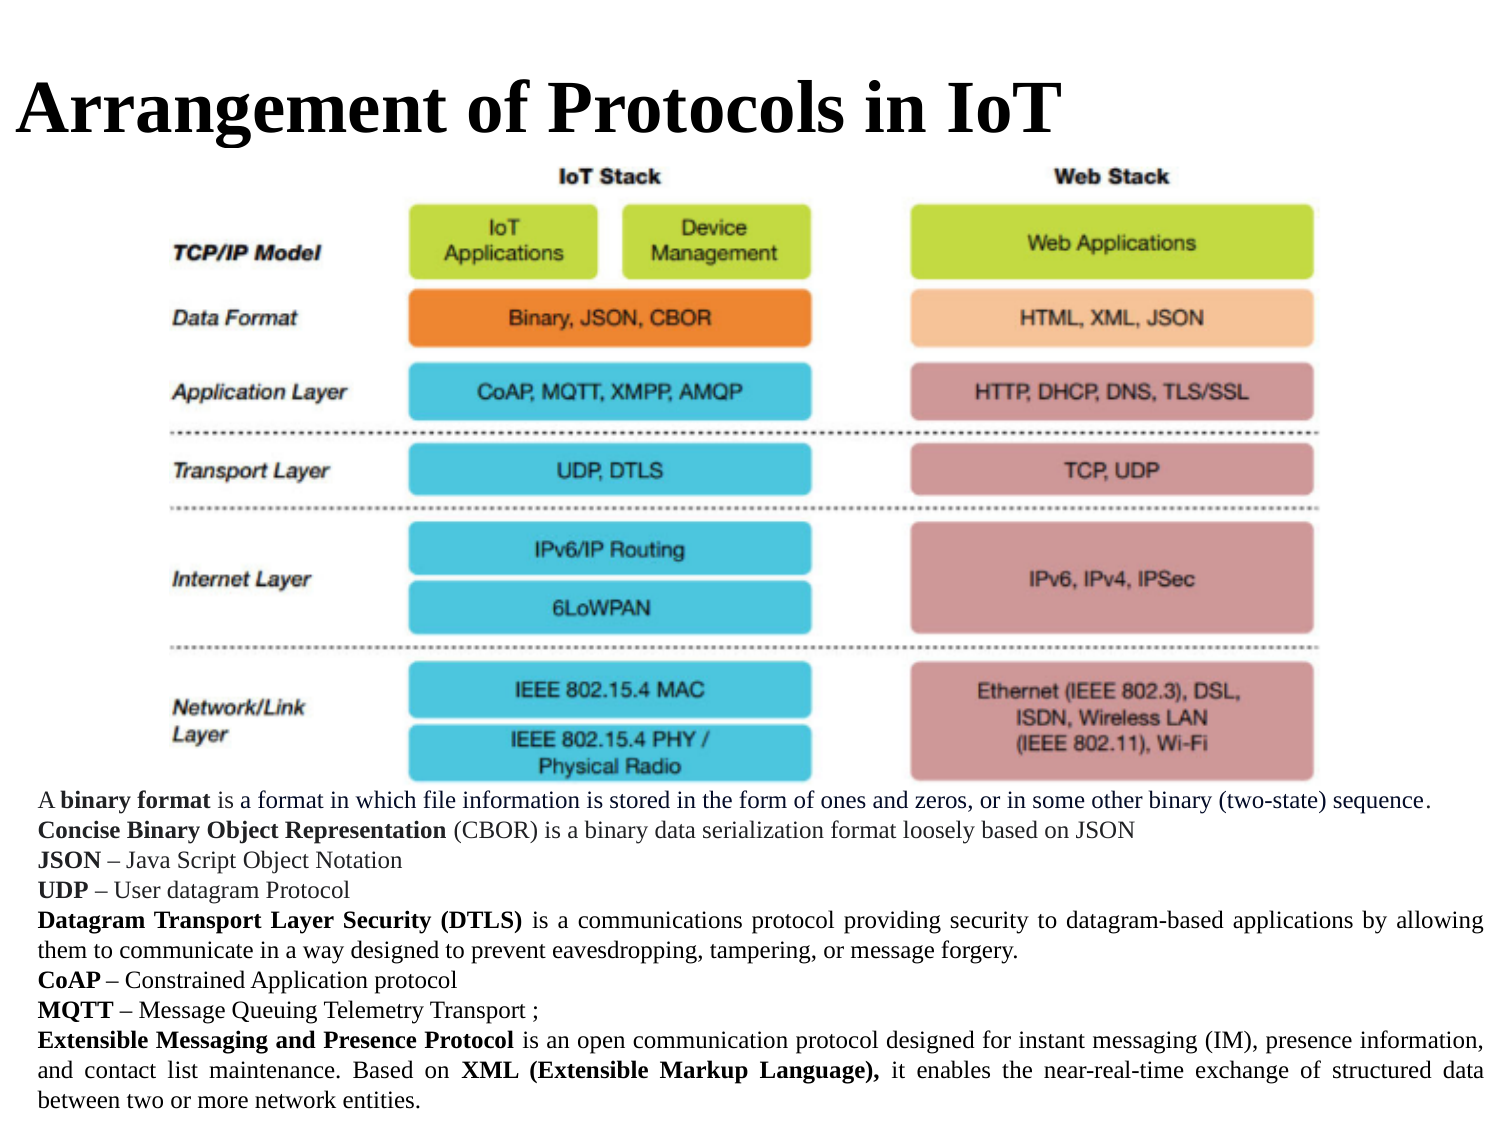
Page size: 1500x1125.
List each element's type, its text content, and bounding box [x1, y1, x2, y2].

picture [169, 148, 1324, 829]
text_box A binary format is a format in which file information is stored in the form of ones and zeros, or in some other binary (two-state) sequence. Concise Binary Object Representation (CBOR) is a binary data serialization format loosely based on JSON JSON – Java Script Object Notation UDP – User datagram Protocol Datagram Transport Layer Security (DTLS) is a communications protocol providing security to datagram-based applications by allowing them to communicate in a way designed to prevent eavesdropping, tampering, or message forgery. CoAP – Constrained Application protocol MQTT – Message Queuing Telemetry Transport ; Extensible Messaging and Presence Protocol is an open communication protocol designed for instant messaging (IM), presence information, and contact list maintenance. Based on XML (Extensible Markup Language), it enables the near-real-time exchange of structured data between two or more network entities. [22, 776, 1500, 1121]
title Arrangement of Protocols in IoT [0, 0, 1294, 218]
